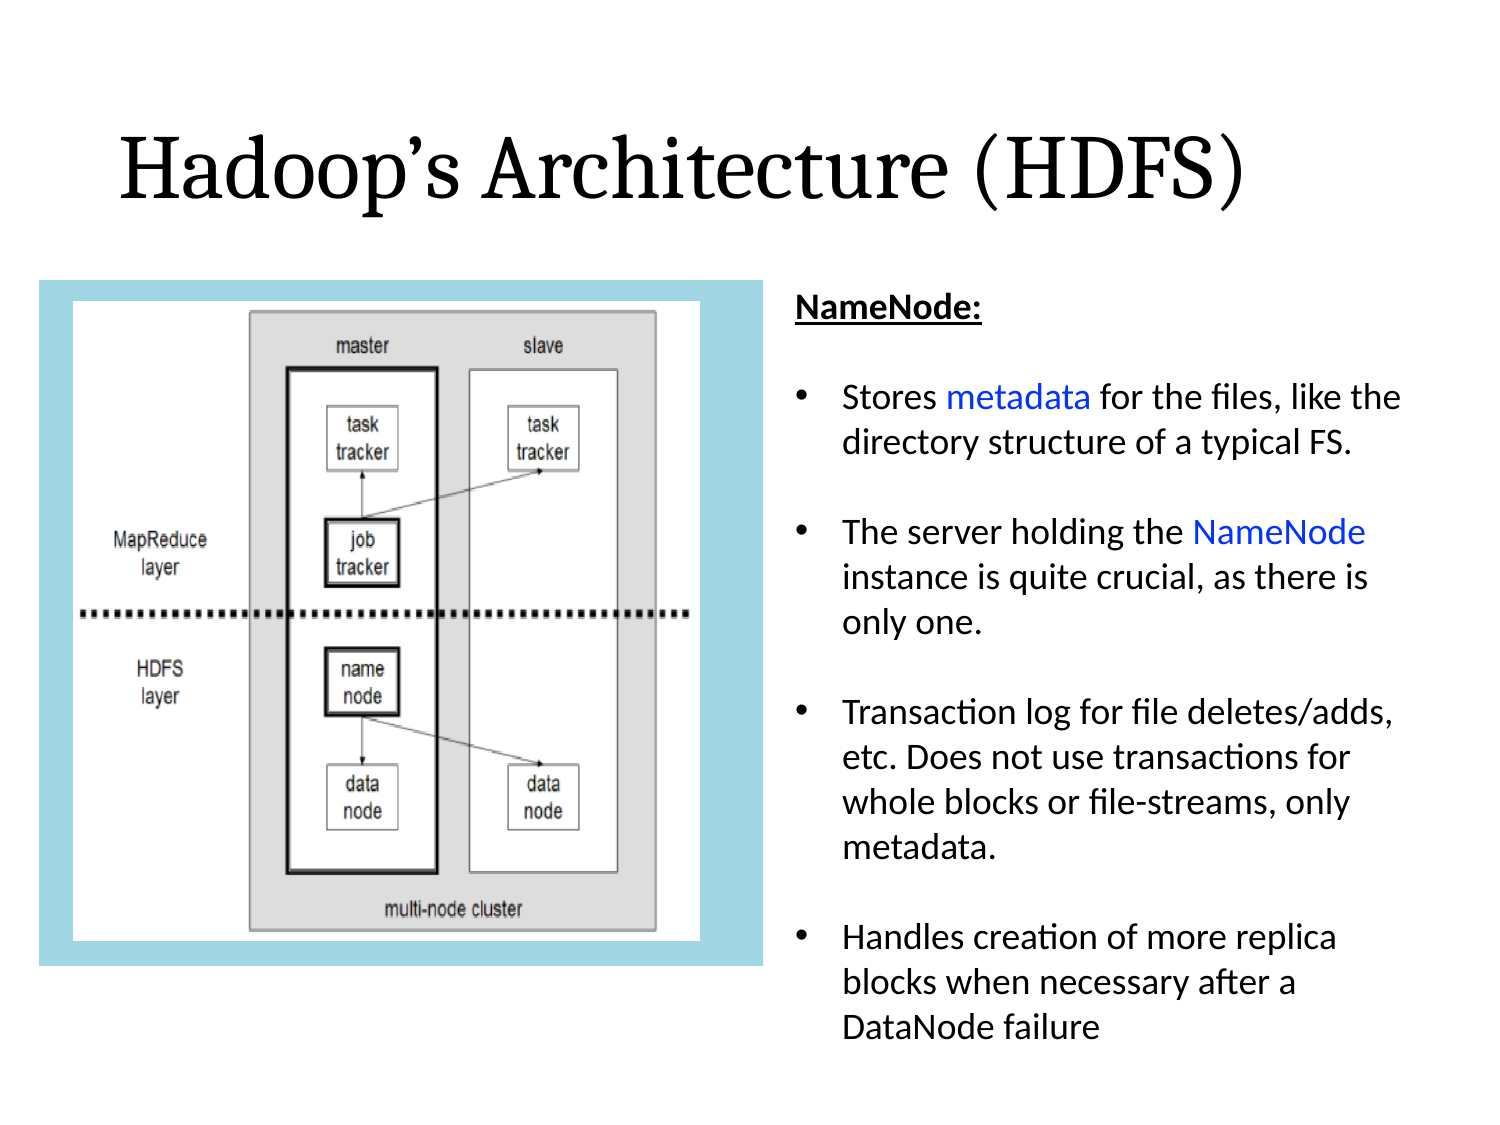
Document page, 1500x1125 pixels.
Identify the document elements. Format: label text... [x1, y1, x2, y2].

title Hadoop’s Architecture (HDFS) [103, 59, 1397, 278]
text_box NameNode: Stores metadata for the files, like the directory structure of a typical FS. The server holding the NameNode instance is quite crucial, as there is only one. Transaction log for file deletes/adds, etc. Does not use transactions for whole blocks or file-streams, only metadata. Handles creation of more replica blocks when necessary after a DataNode failure [780, 274, 1438, 1100]
picture [38, 280, 764, 966]
